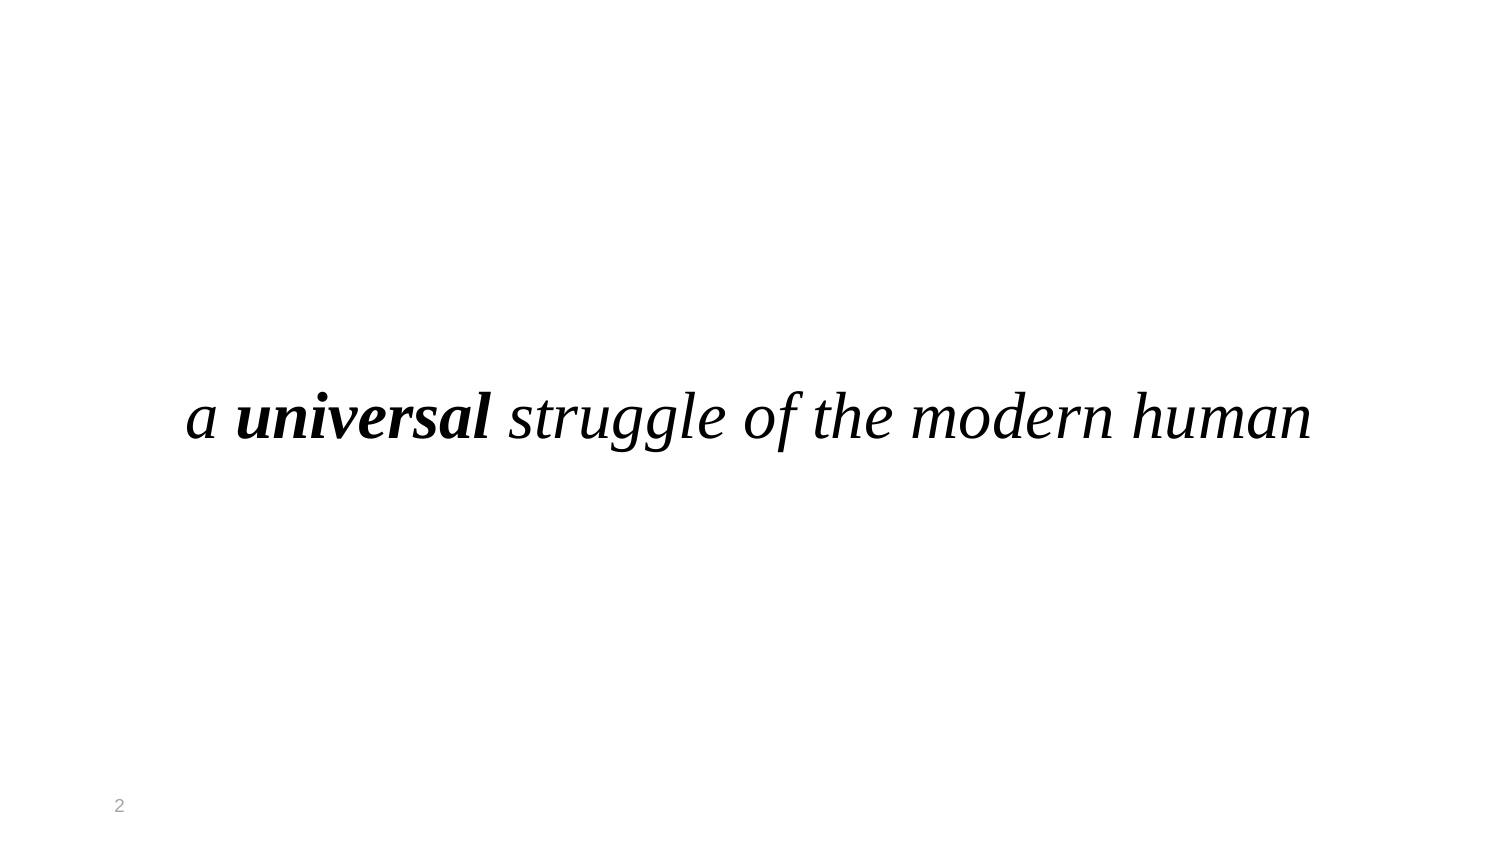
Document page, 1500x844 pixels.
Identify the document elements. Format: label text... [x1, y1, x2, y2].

title a universal struggle of the modern human [90, 44, 1410, 790]
slide_number 2 [103, 782, 441, 827]
